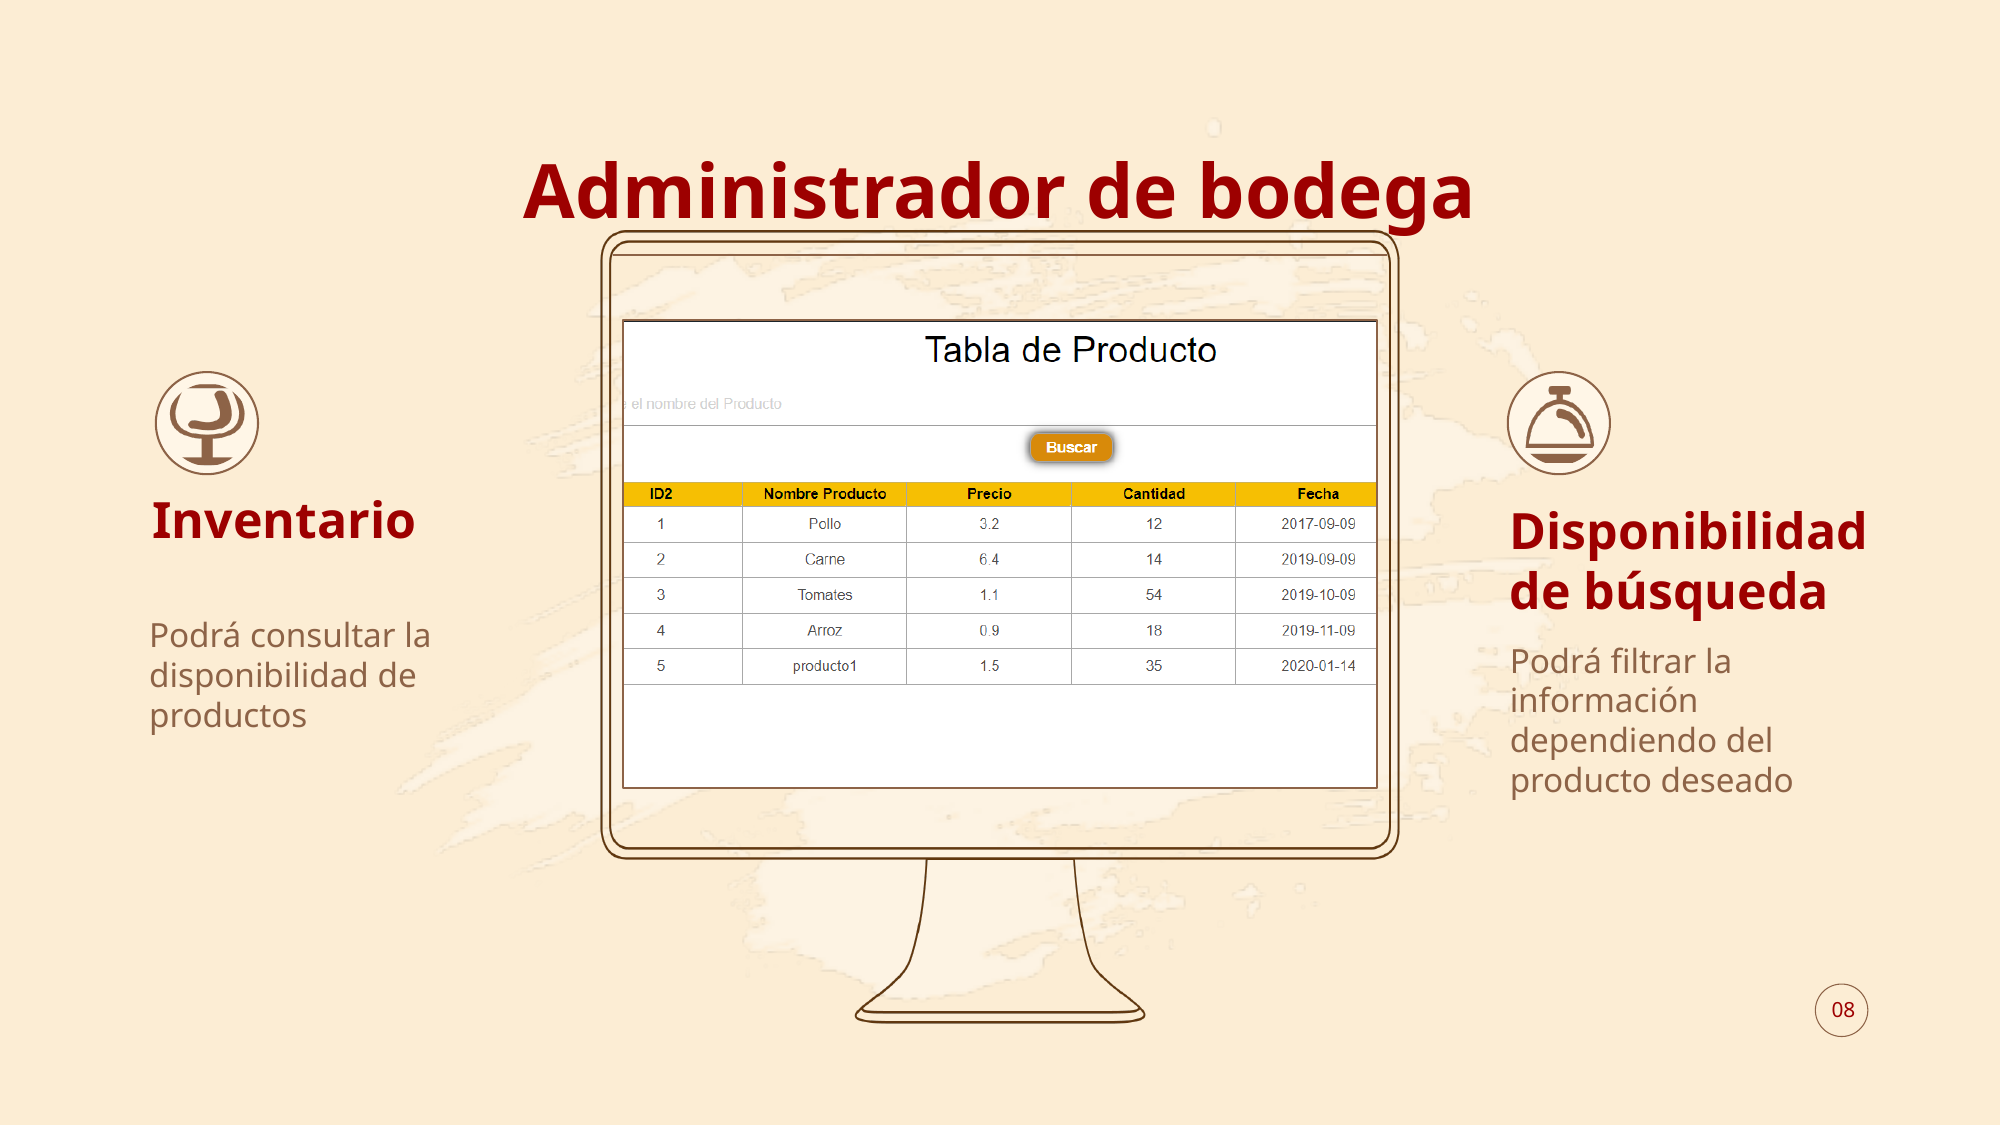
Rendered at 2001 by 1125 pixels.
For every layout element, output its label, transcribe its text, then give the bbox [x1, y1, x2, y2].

title Administrador de bodega [137, 101, 1863, 243]
slide_number 08 [1808, 980, 1879, 1041]
list Inventario [137, 480, 545, 621]
picture [1517, 382, 1601, 466]
list Podrá filtrar la información dependiendo del producto deseado [1494, 632, 1930, 907]
picture [166, 383, 249, 466]
list Podrá consultar la disponibilidad de productos [134, 607, 498, 882]
list Disponibilidad de búsqueda [1494, 491, 1958, 563]
picture [594, 243, 1406, 1033]
